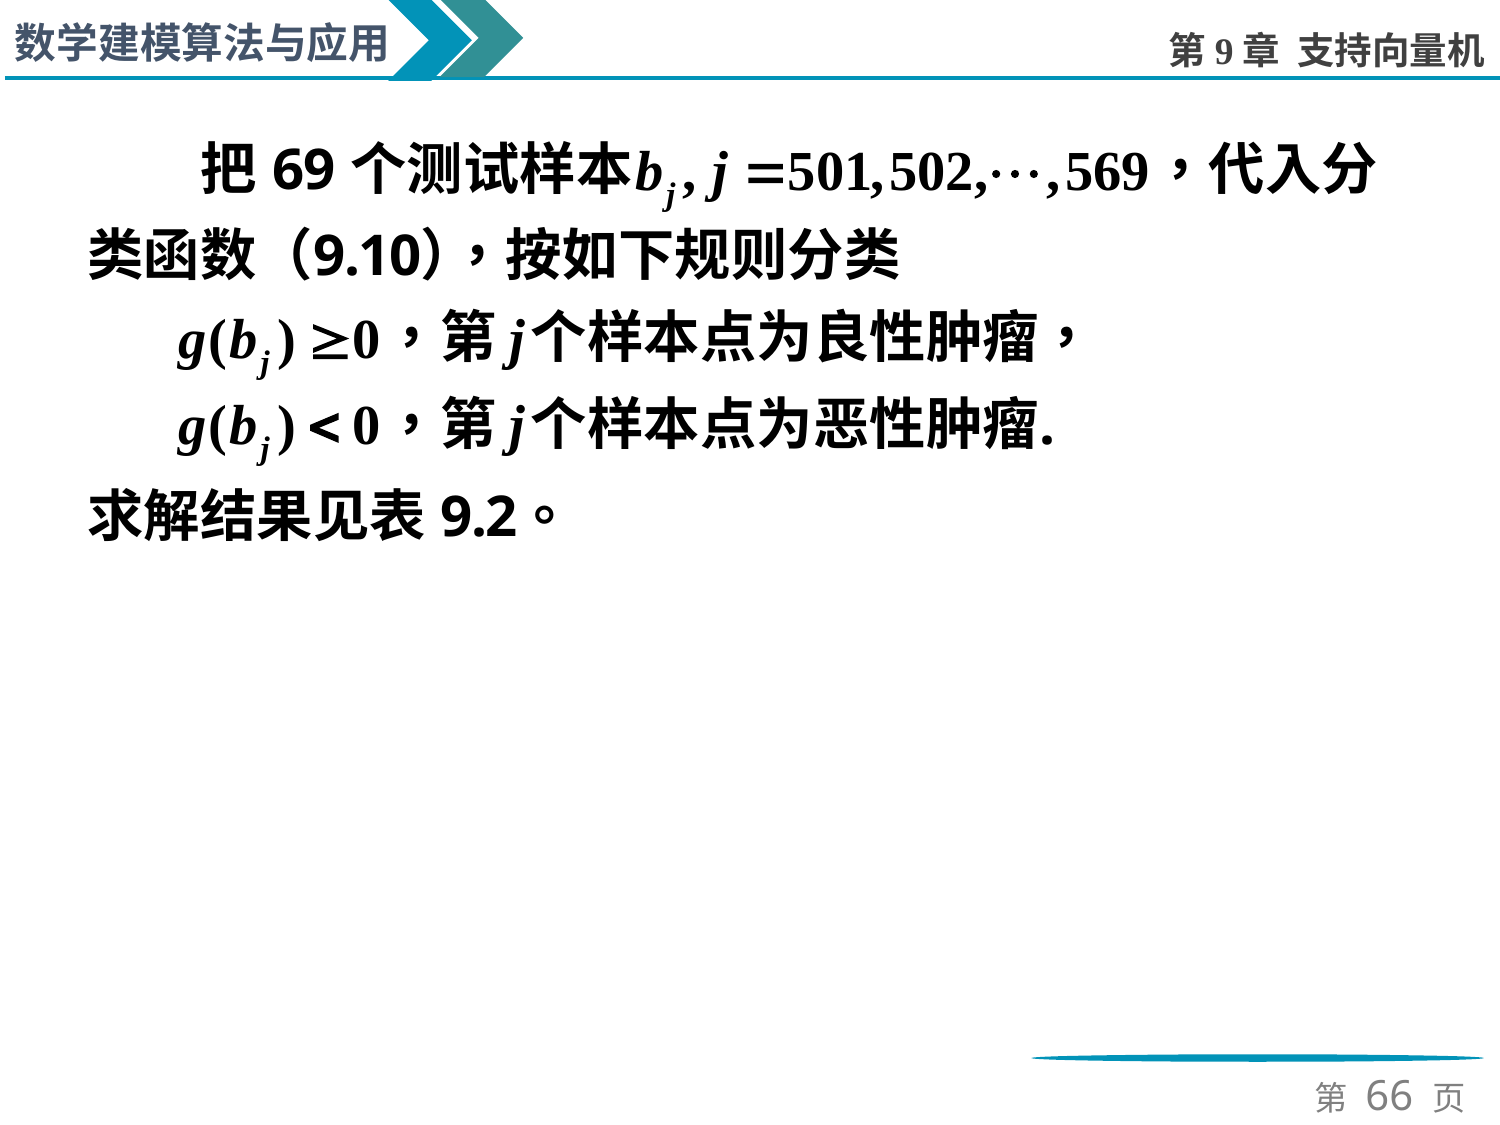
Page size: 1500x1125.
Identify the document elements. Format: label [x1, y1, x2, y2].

text_box [87, 132, 1377, 596]
